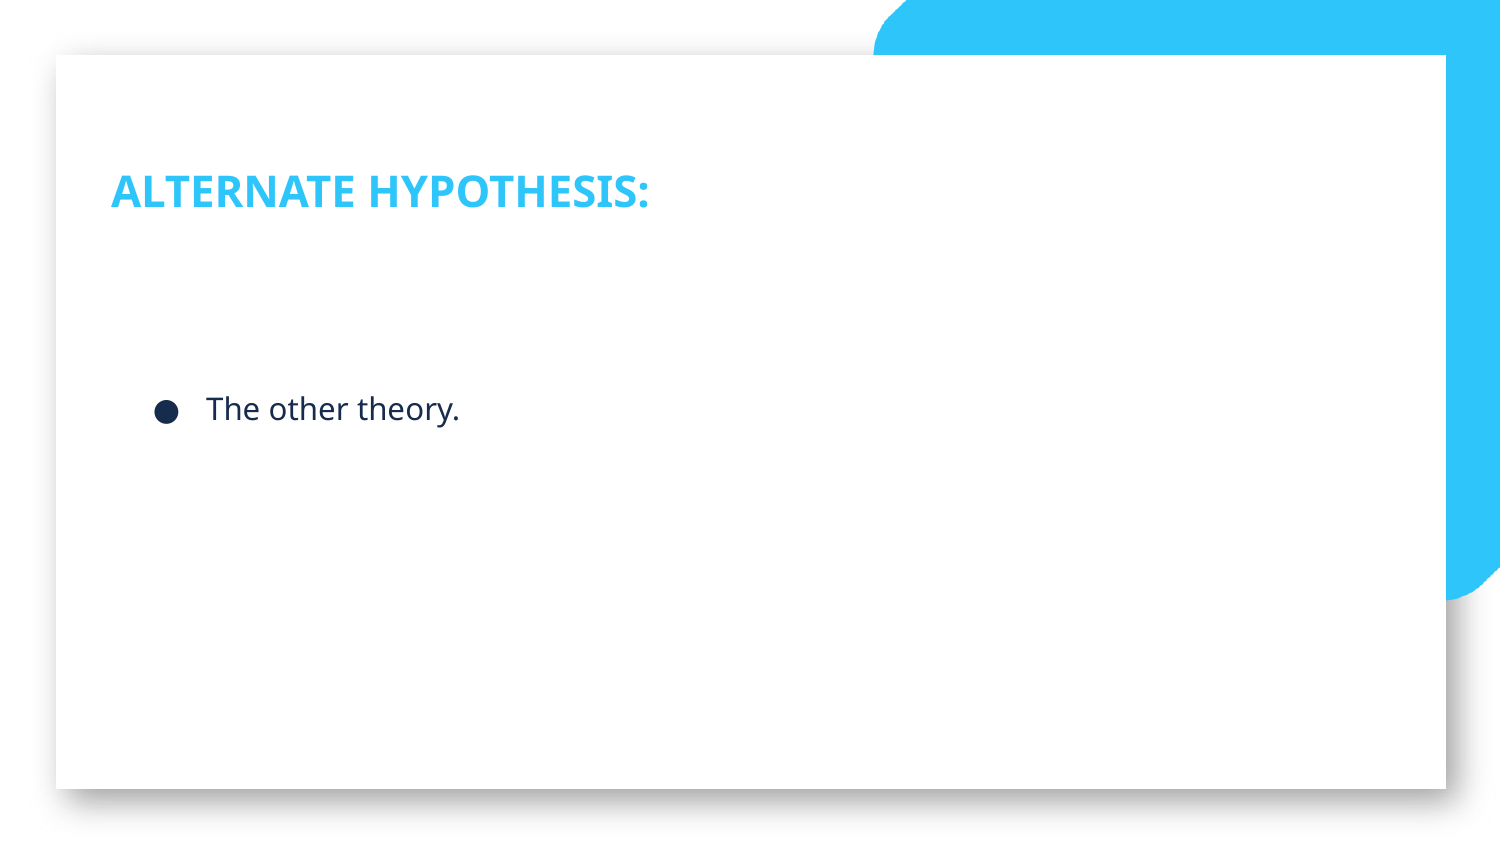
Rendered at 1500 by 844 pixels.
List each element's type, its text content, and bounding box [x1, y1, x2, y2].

text_box The other theory. [115, 374, 1389, 509]
picture [0, 0, 1500, 844]
text_box ALTERNATE HYPOTHESIS: [96, 149, 1417, 266]
